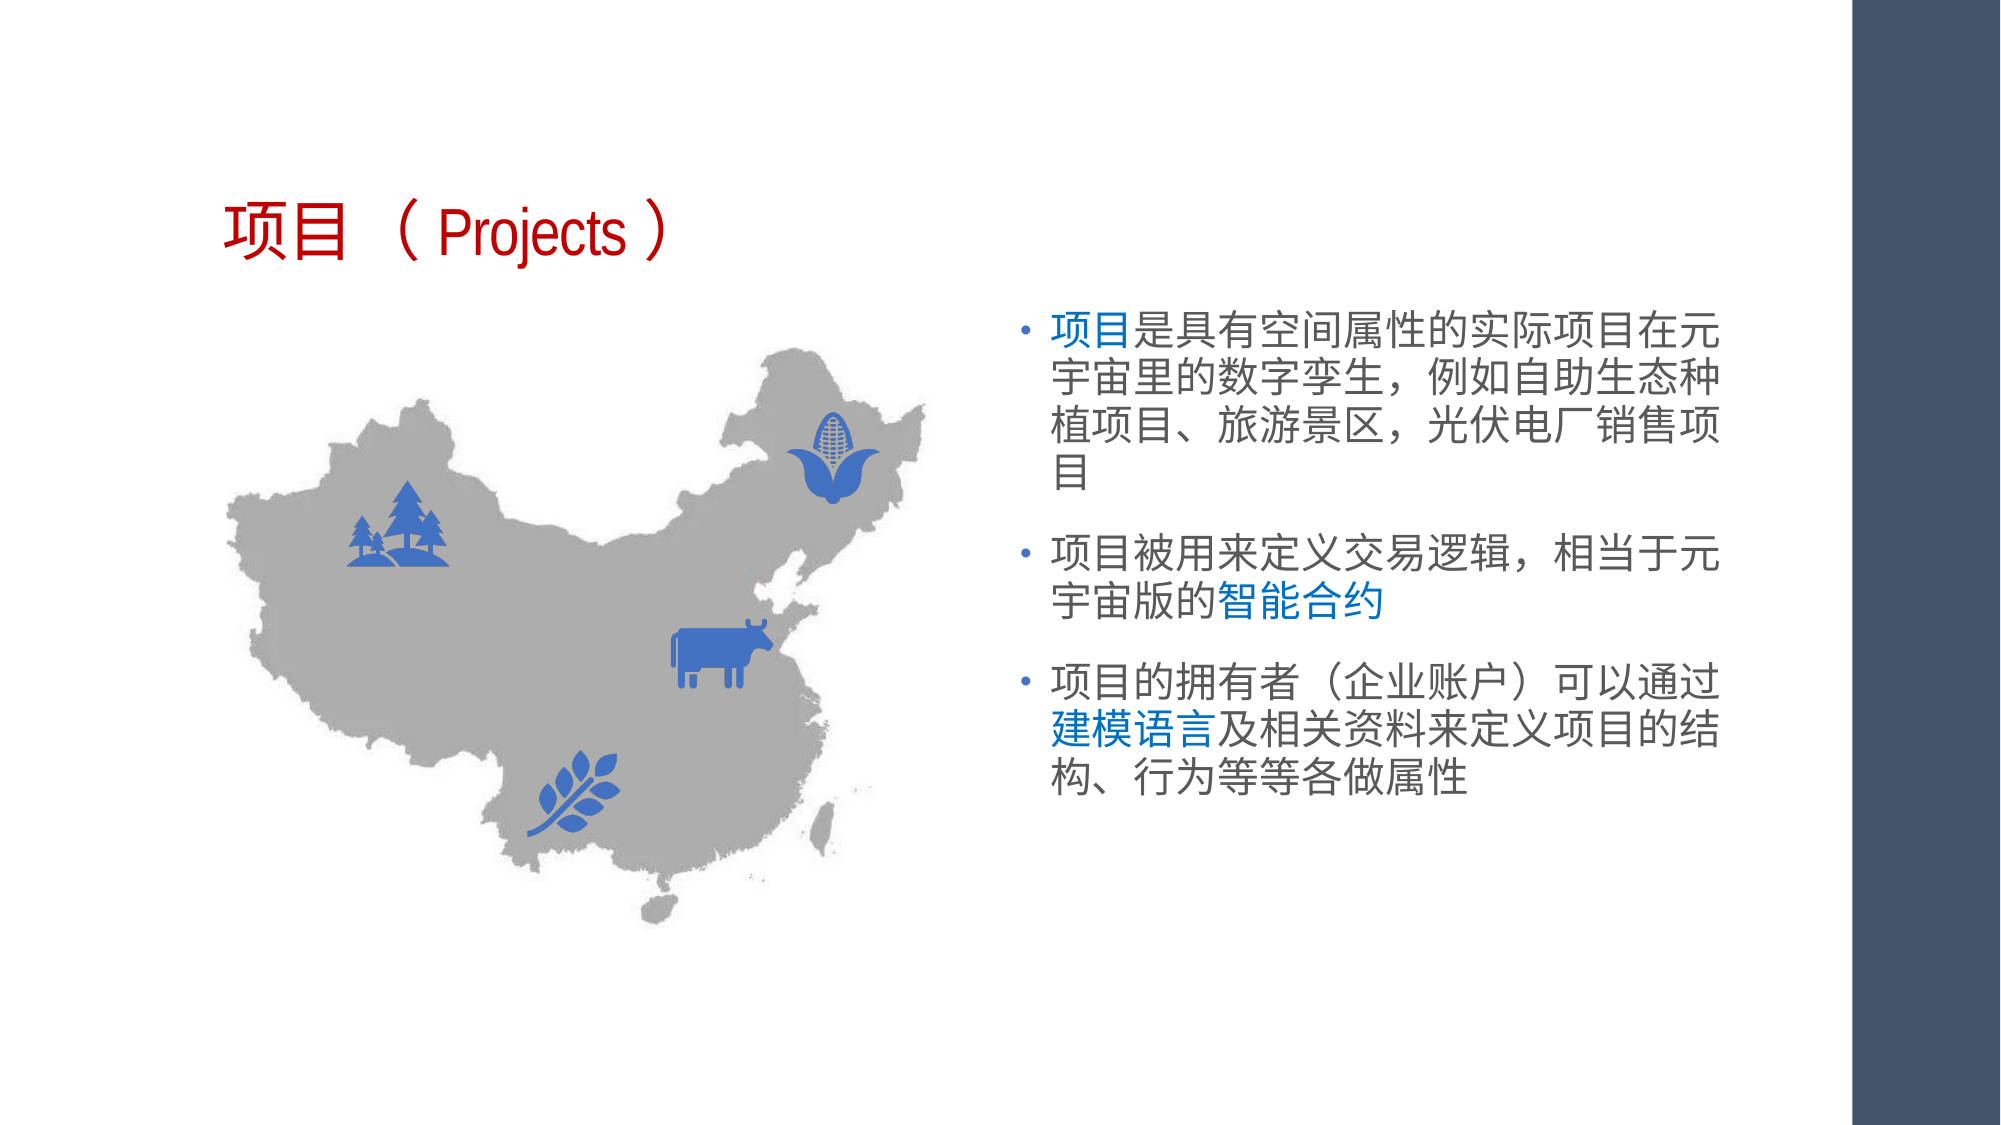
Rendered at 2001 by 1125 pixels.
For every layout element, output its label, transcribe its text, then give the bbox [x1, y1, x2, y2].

picture [777, 403, 889, 515]
picture [518, 737, 630, 849]
picture [342, 467, 454, 579]
title 项目（Projects） [206, 43, 1797, 278]
list 项目是具有空间属性的实际项目在元宇宙里的数字孪生，例如自助生态种植项目、旅游景区，光伏电厂销售项目 项目被用来定义交易逻辑，相当于元宇宙版的智能合约 项目的拥有者（企业账户）可以通过建模语言及相关资料来定义项目的结构、行为等等各做属性 [1005, 299, 1740, 1014]
picture [666, 597, 778, 709]
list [217, 299, 932, 1015]
